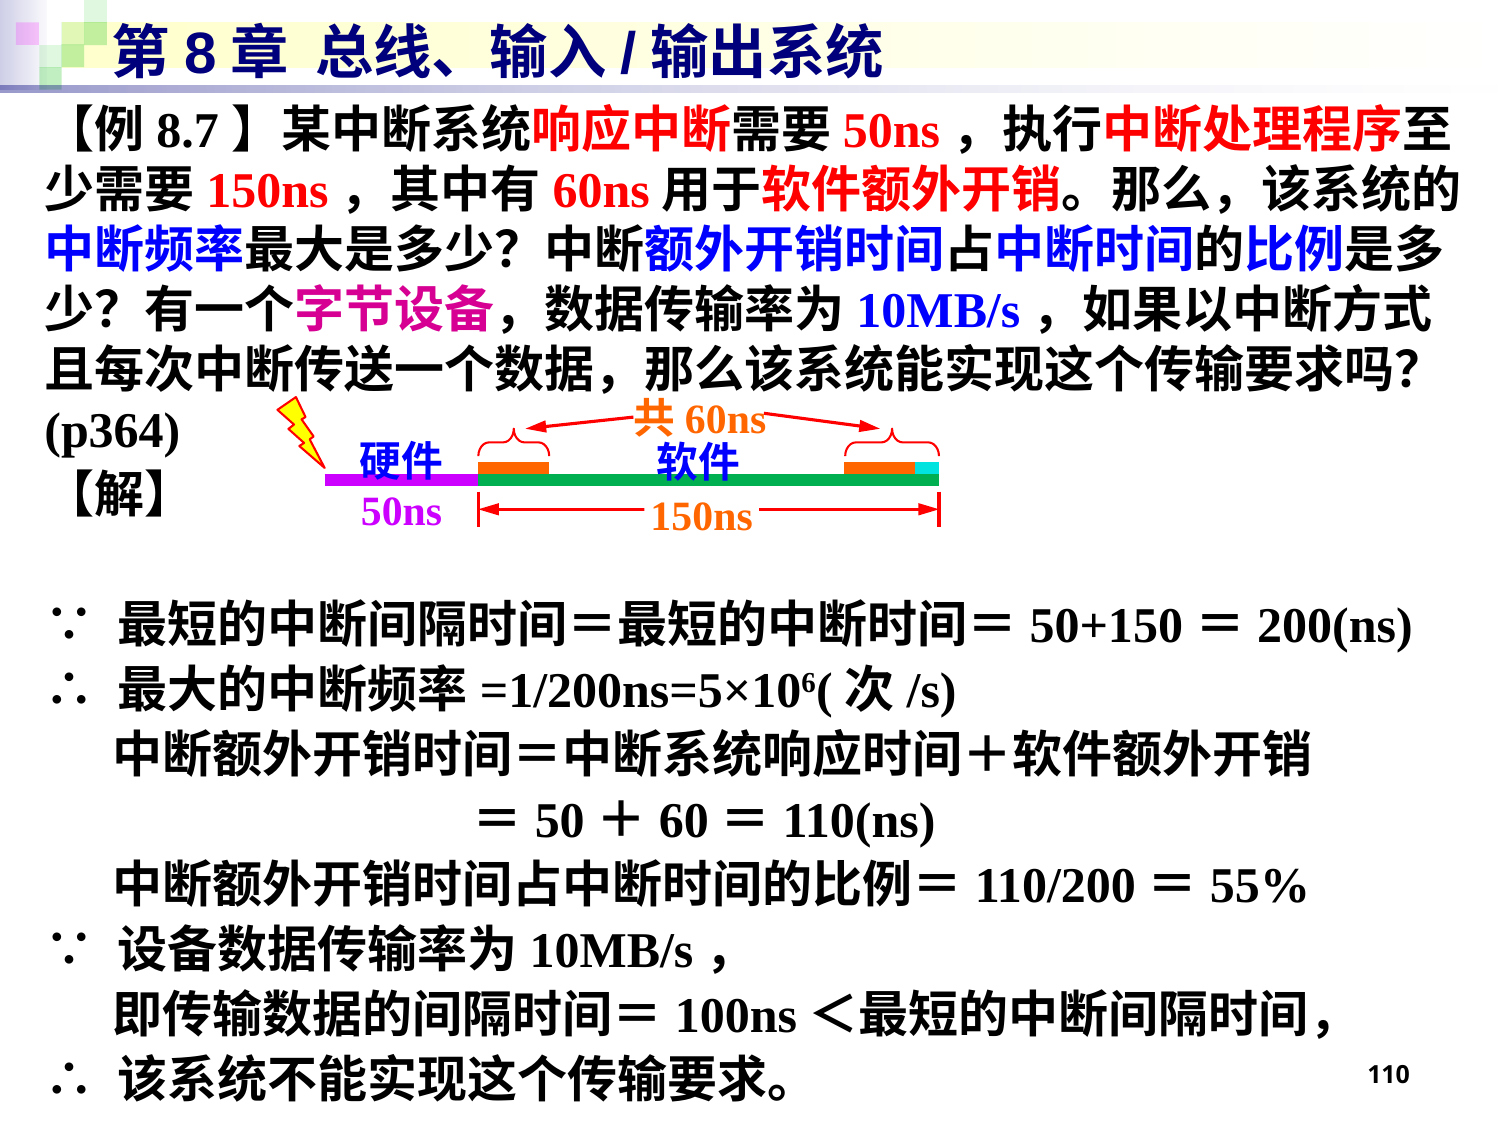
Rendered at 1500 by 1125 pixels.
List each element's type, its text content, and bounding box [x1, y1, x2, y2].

slide_number 110 [1074, 1024, 1426, 1101]
list 【例8.7】某中断系统响应中断需要50ns，执行中断处理程序至少需要150ns，其中有60ns用于软件额外开销。那么，该系统的中断频率最大是多少？中断额外开销时间占中断时间的比例是多少？有一个字节设备，数据传输率为10MB/s，如果以中断方式且每次中断传送一个数据，那么该系统能实现这个传输要求吗？(p364) 【解】 ∵ 最短的中断间隔时间＝最短的中断时间＝50+150＝200(ns) ∴ 最大的中断频率=1/200ns=5×106(次/s) 中断额外开销时间＝中断系统响应时间＋软件额外开销 ＝50＋60＝110(ns) 中断额外开销时间占中断时间的比例＝110/200＝55% ∵ 设备数据传输率为10MB/s， 即传输数据的间隔时间＝100ns＜最短的中断间隔时间， ∴ 该系统不能实现这个传输要求。 [29, 89, 1483, 1095]
title 第8章 总线、输入/输出系统 [96, 6, 1448, 89]
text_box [277, 384, 940, 543]
